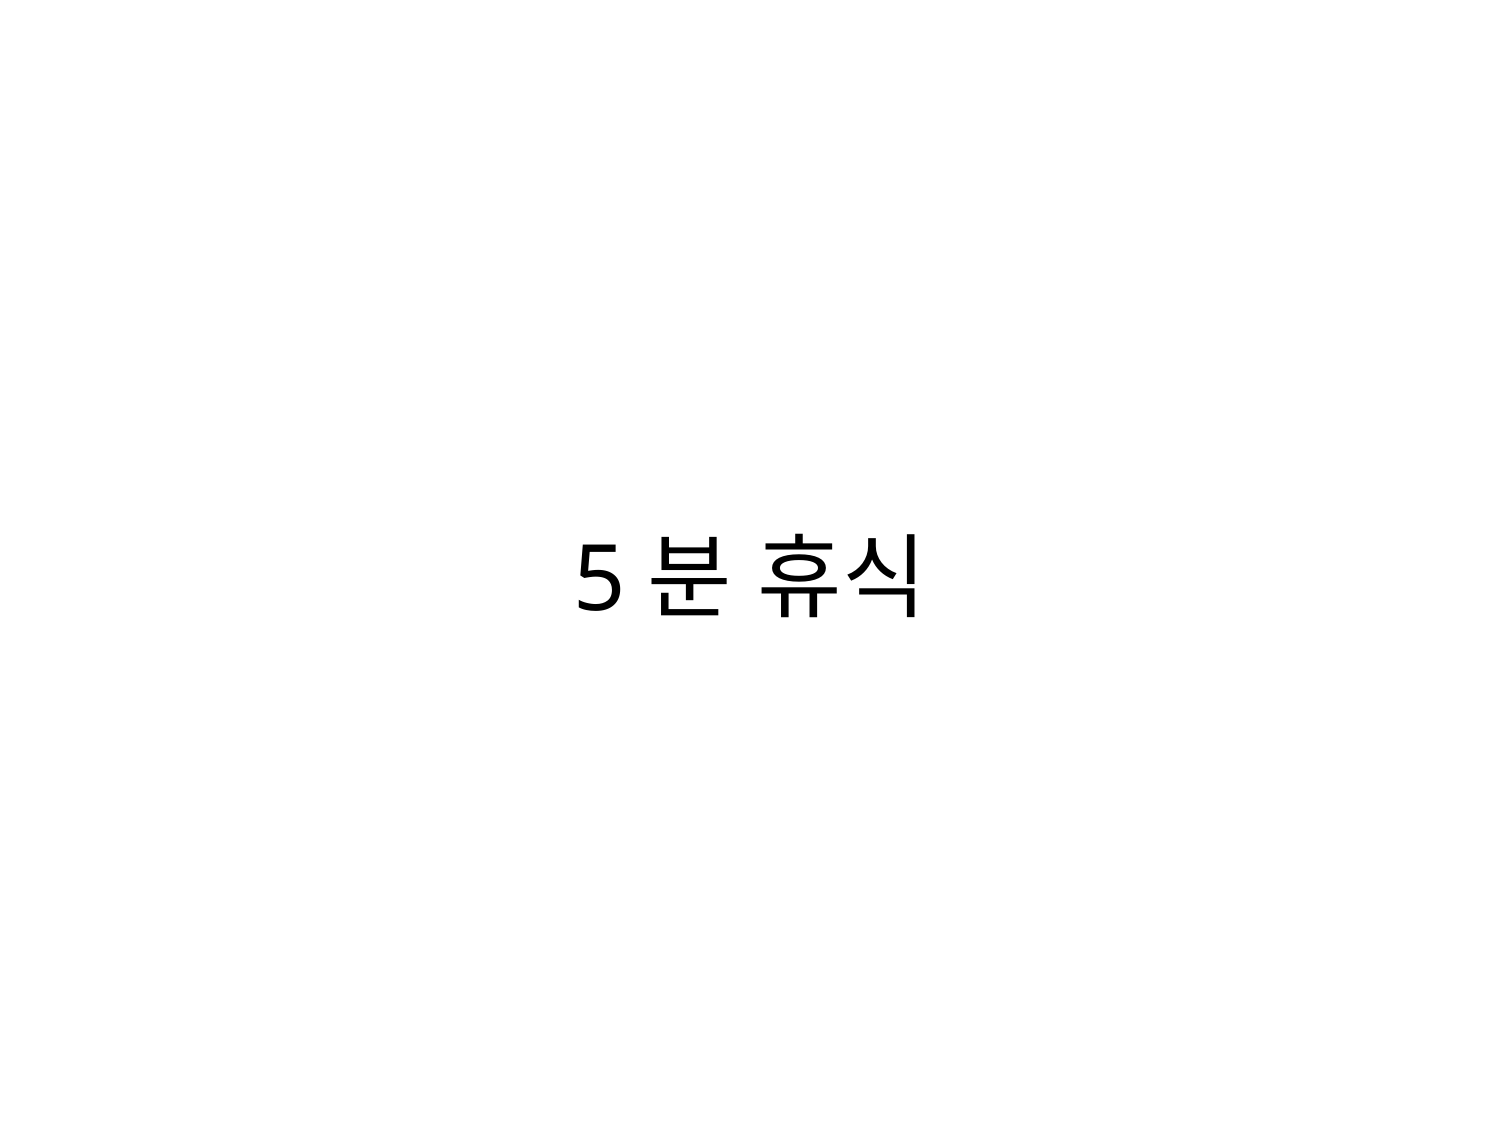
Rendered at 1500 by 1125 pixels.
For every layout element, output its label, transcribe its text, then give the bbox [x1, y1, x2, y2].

title 5분 휴식 [75, 479, 1425, 668]
